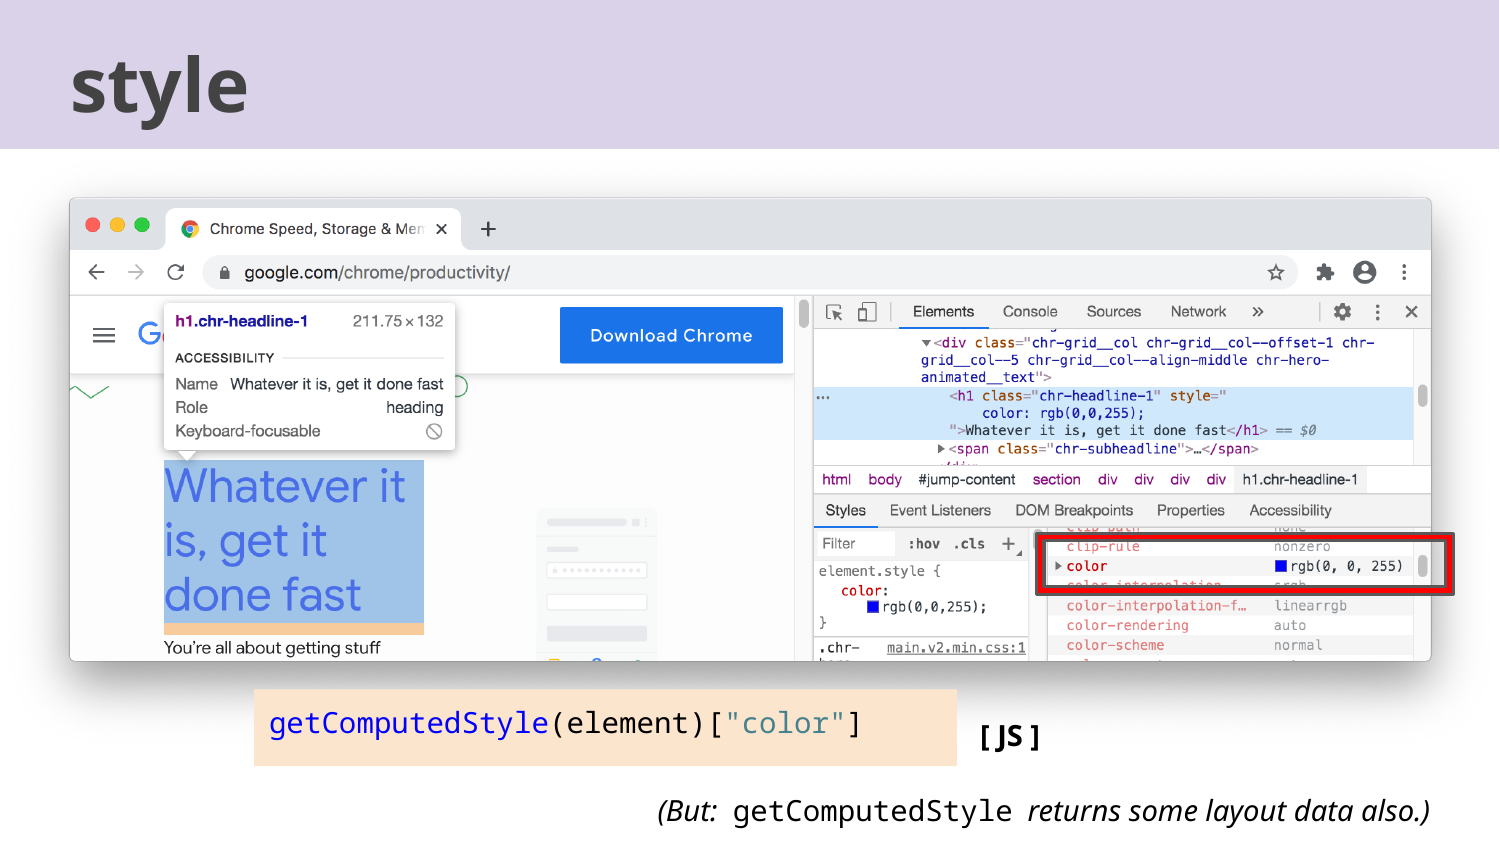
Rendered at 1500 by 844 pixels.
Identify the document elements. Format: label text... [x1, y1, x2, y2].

text_box style [55, 0, 1465, 142]
text_box (But: getComputedStyle returns some layout data also.) [575, 776, 1446, 844]
text_box getComputedStyle(element)["color"] [254, 761, 957, 767]
text_box [0, 0, 1499, 149]
picture [0, 151, 1500, 752]
